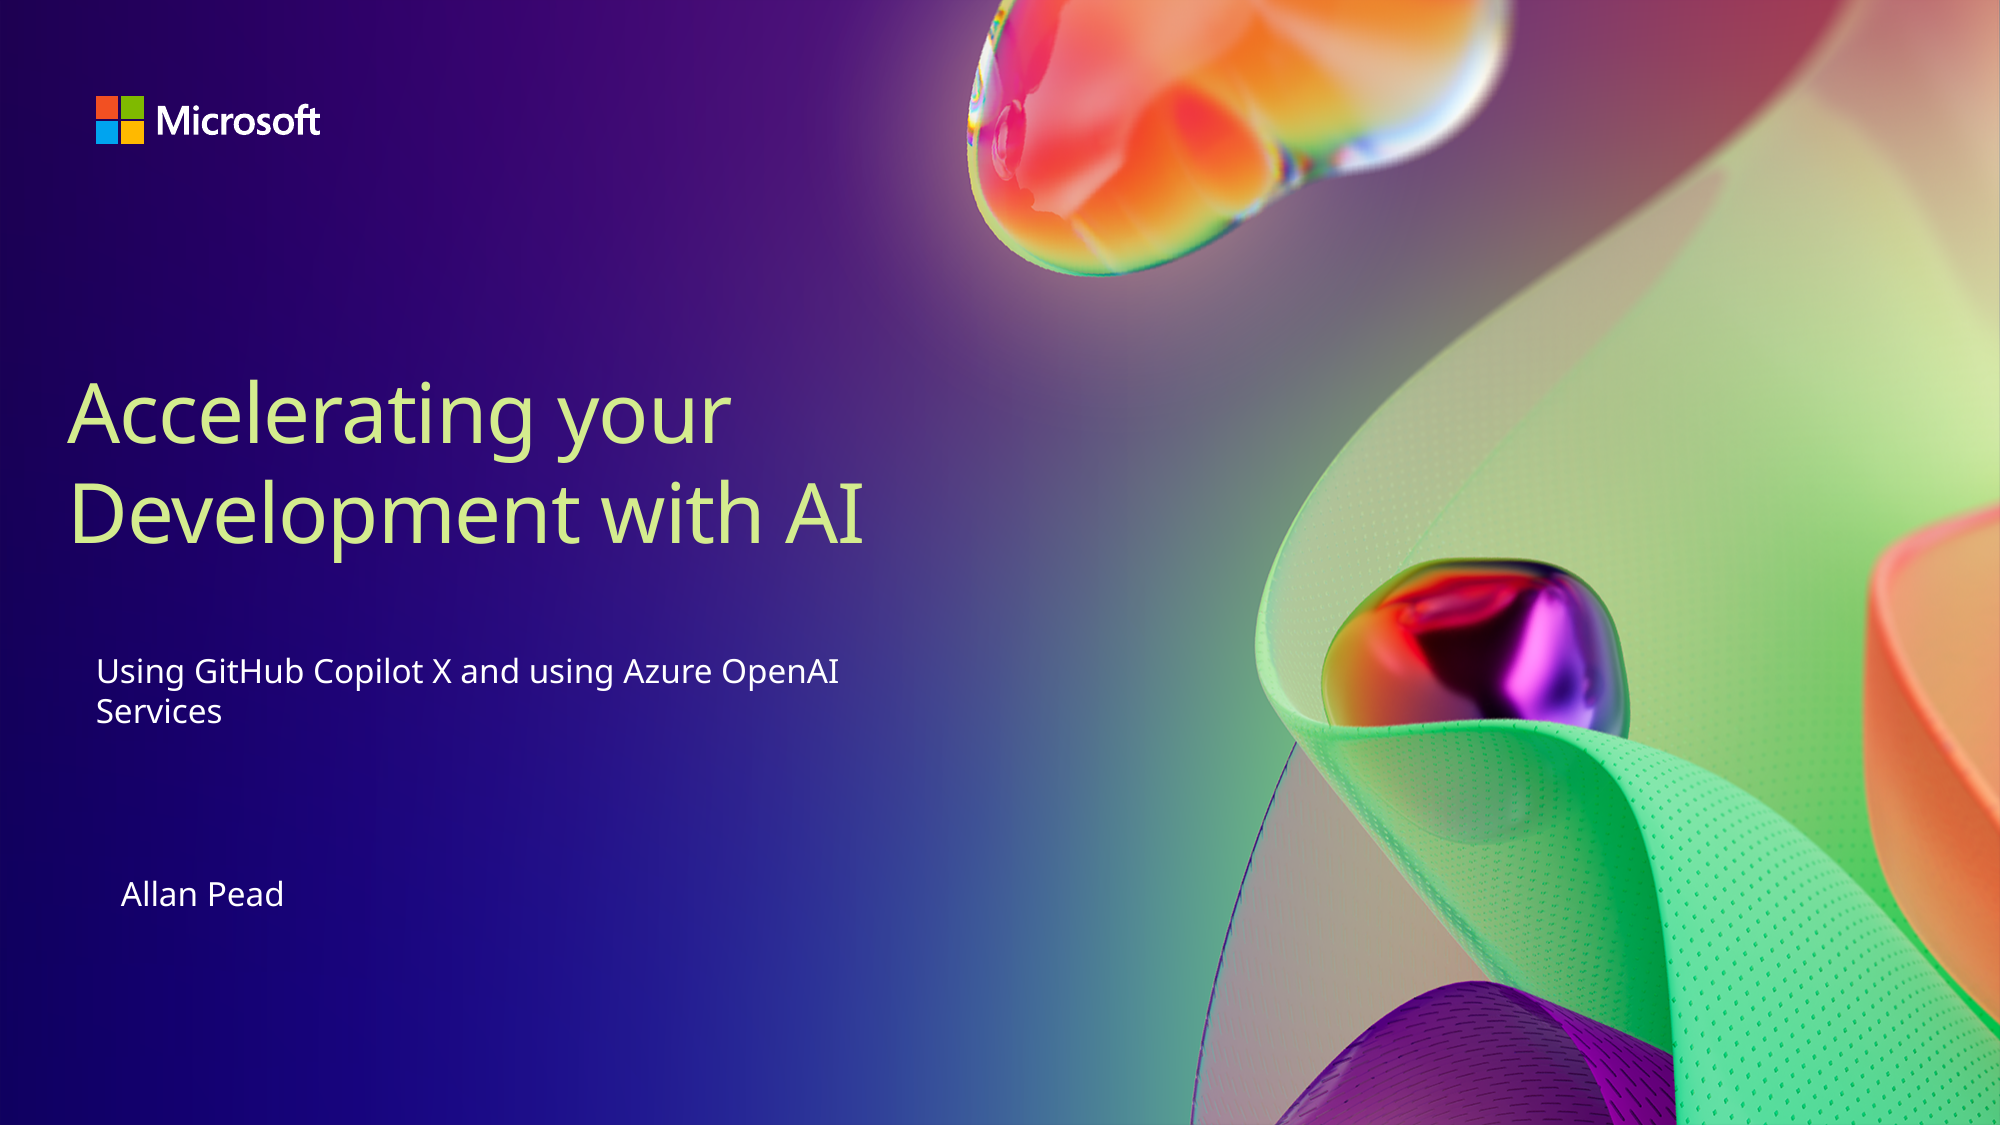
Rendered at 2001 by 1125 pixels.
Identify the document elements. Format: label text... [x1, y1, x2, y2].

title Accelerating your Development with AI [67, 389, 961, 561]
list Using GitHub Copilot X and using Azure OpenAI Services [95, 650, 975, 691]
text_box Allan Pead [120, 872, 846, 913]
picture [0, 0, 2000, 1125]
